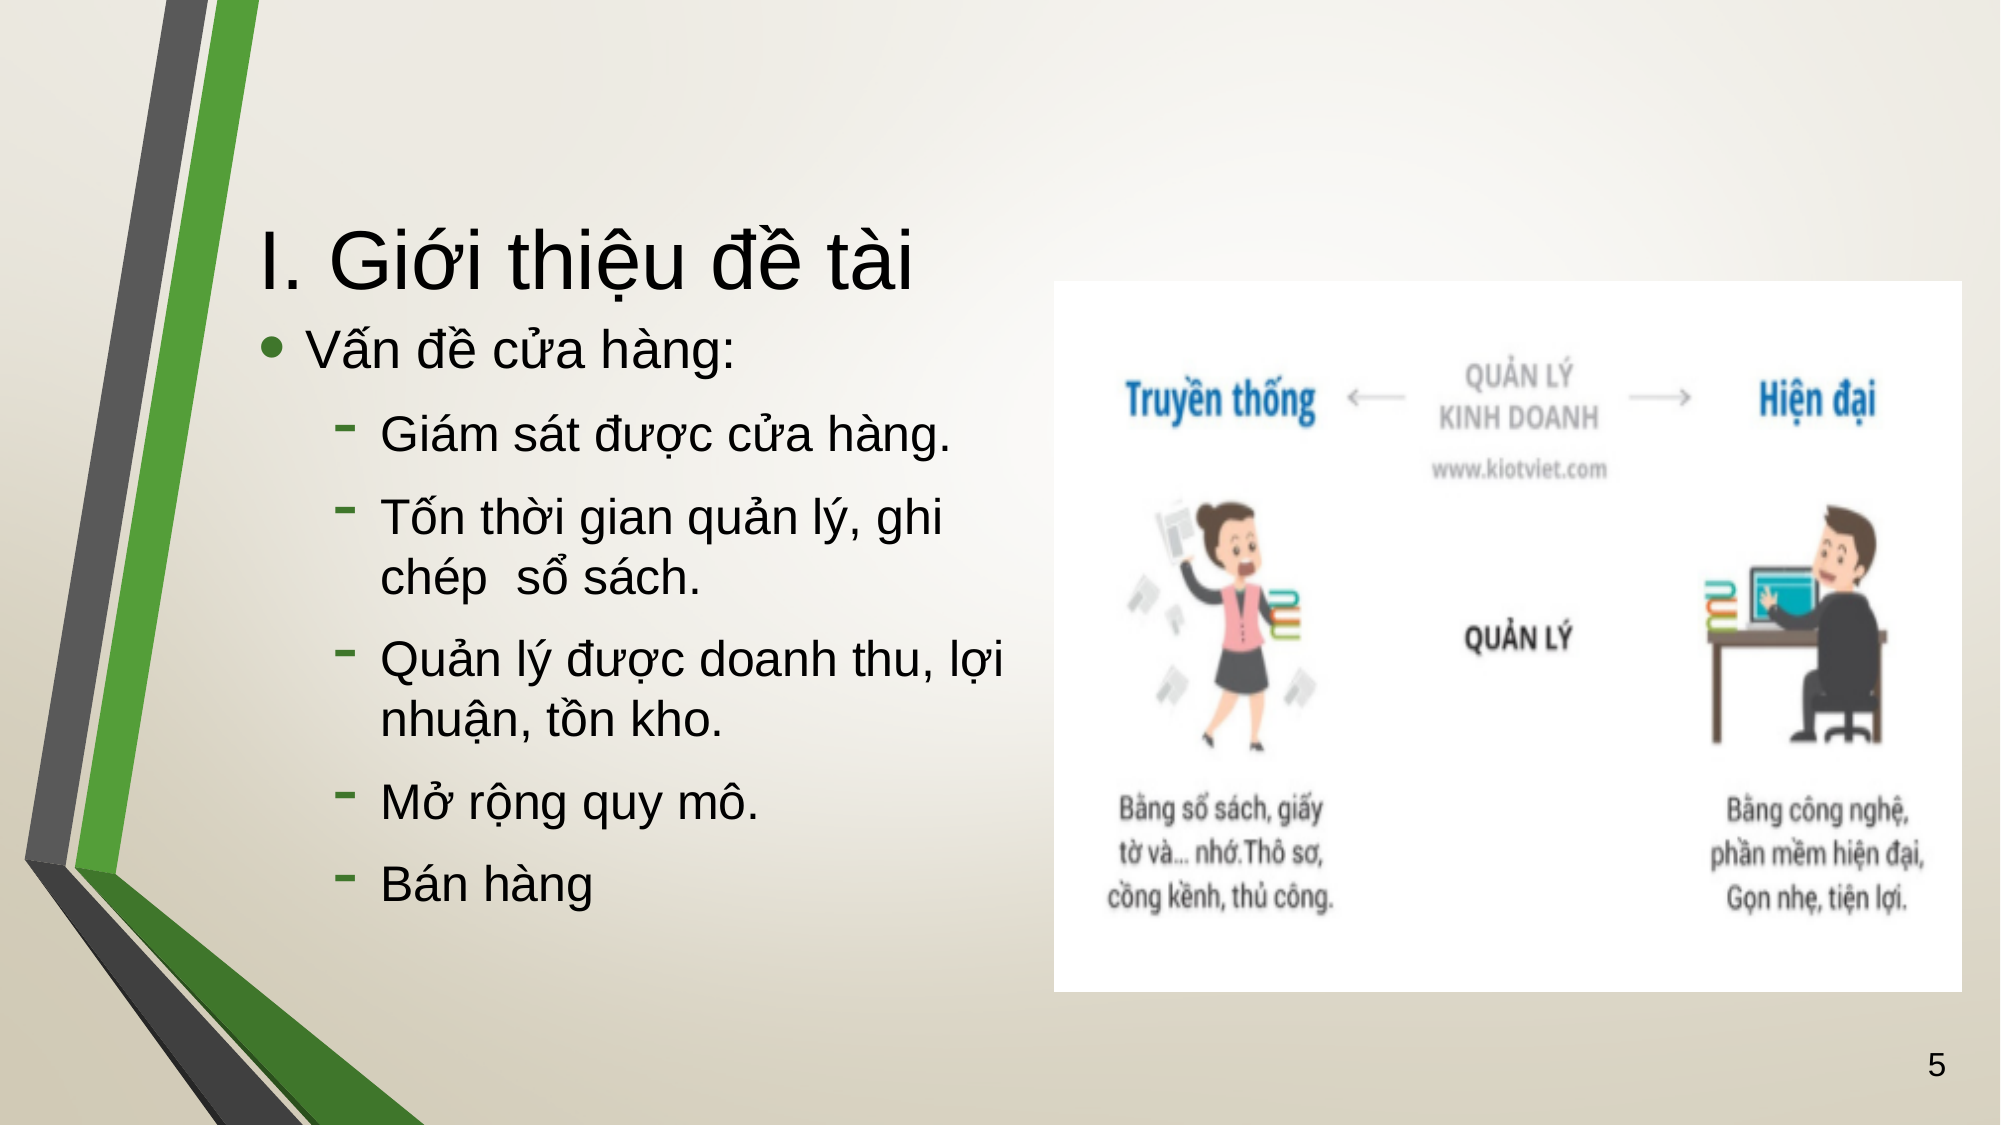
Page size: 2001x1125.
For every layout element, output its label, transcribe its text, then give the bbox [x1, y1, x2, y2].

title I. Giới thiệu đề tài [243, 112, 1887, 306]
list Vấn đề cửa hàng: Giám sát được cửa hàng. Tốn thời gian quản lý, ghi chép sổ sách. Quản lý được doanh thu, lợi nhuận, tồn kho. Mở rộng quy mô. Bán hàng [243, 306, 1054, 992]
slide_number 5 [1870, 1033, 1962, 1094]
picture [1054, 281, 1962, 992]
